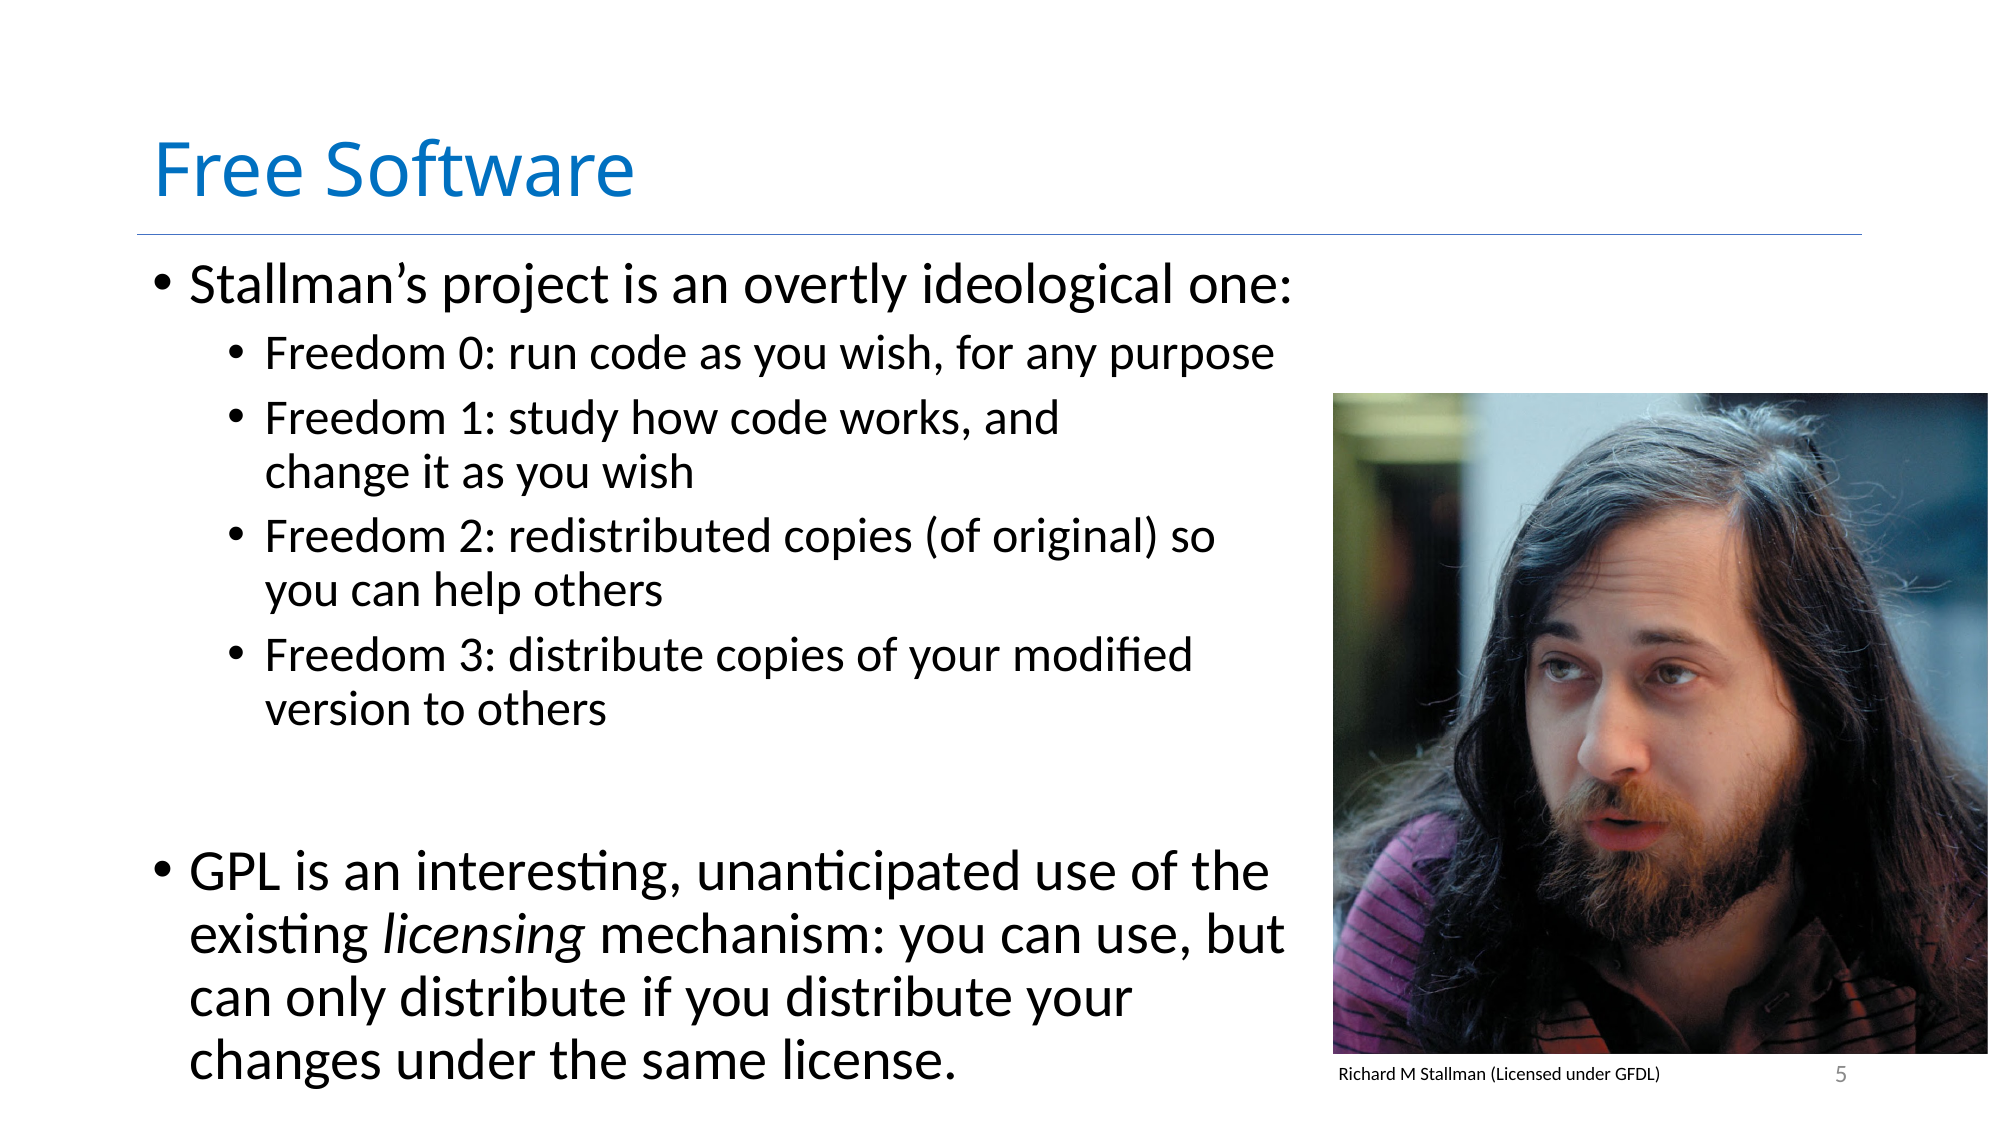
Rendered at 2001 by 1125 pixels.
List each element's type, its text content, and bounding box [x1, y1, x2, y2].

list Stallman’s project is an overtly ideological one: Freedom 0: run code as you wish, for any purpose Freedom 1: study how code works, and change it as you wish Freedom 2: redistributed copies (of original) so you can help others Freedom 3: distribute copies of your modified version to others GPL is an interesting, unanticipated use of the existing licensing mechanism: you can use, but can only distribute if you distribute your changes under the same license. [137, 246, 1432, 1125]
slide_number 5 [1412, 1055, 1863, 1103]
title Free Software [137, 3, 1863, 221]
picture [1333, 393, 1988, 1055]
text_box Richard M Stallman (Licensed under GFDL) [1334, 1057, 1665, 1088]
